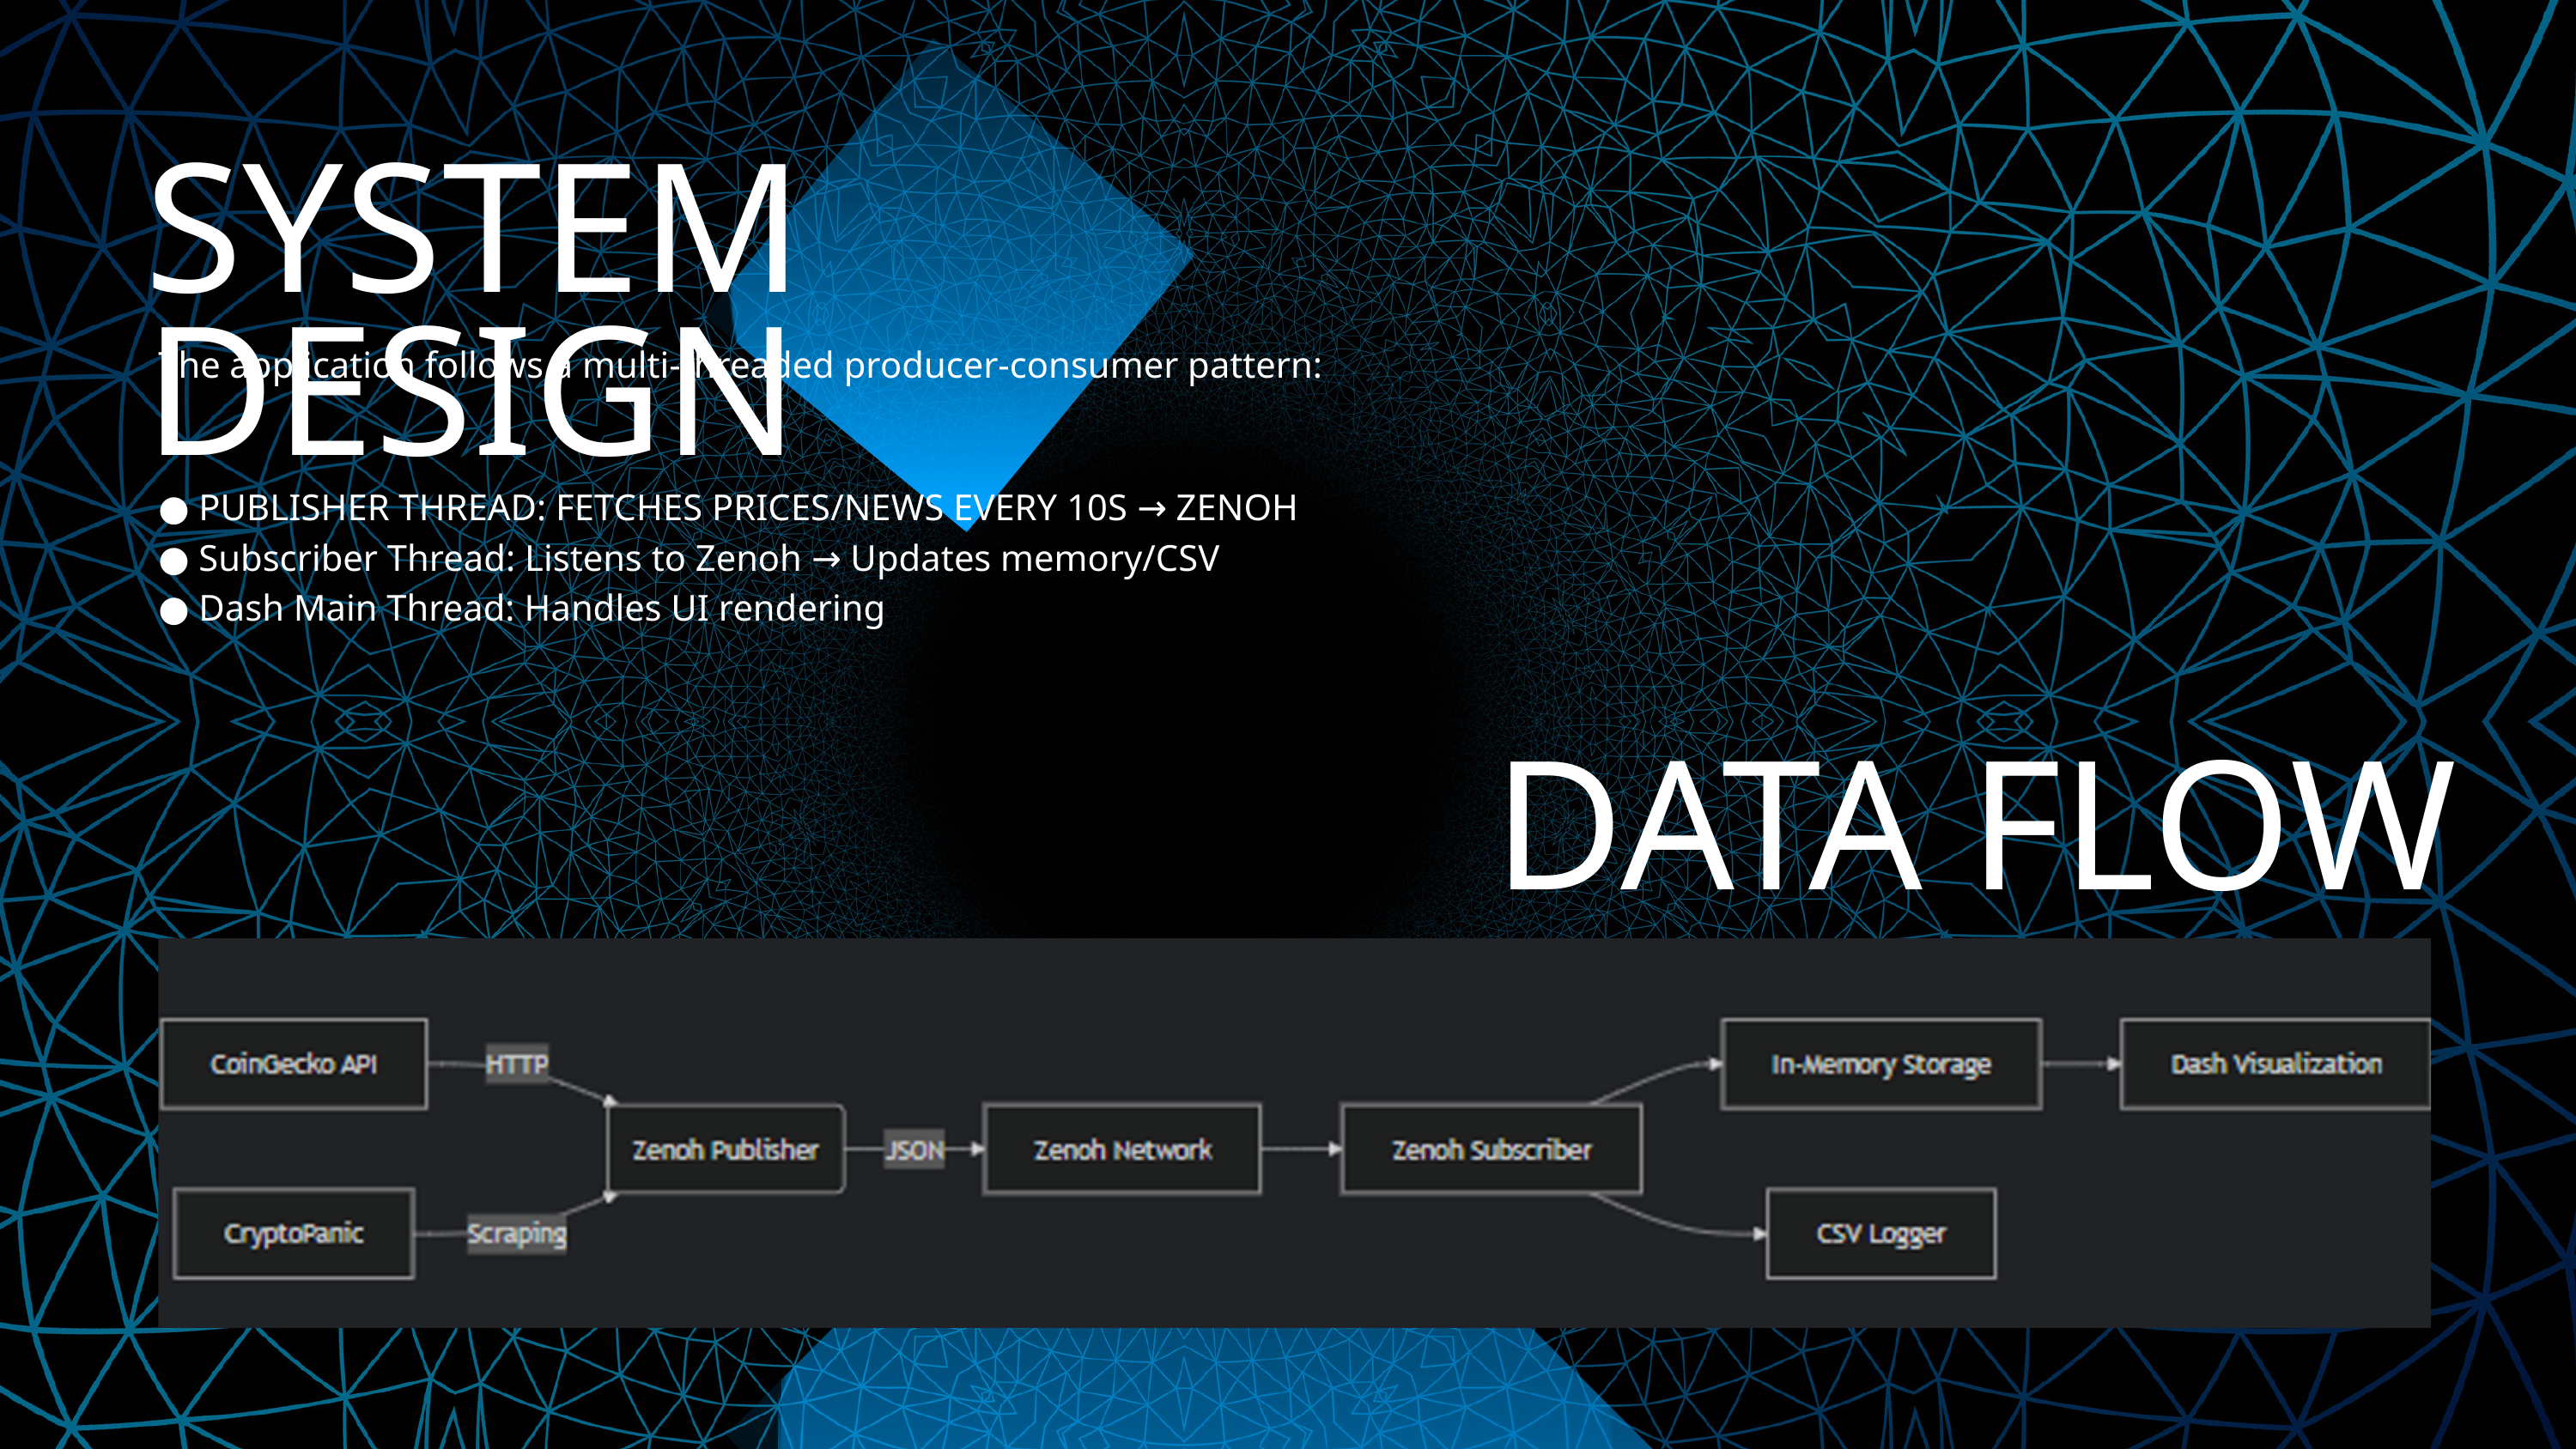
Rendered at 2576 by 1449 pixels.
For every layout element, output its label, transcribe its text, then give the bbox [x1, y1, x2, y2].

text_box [0, 0, 2576, 1449]
text_box ● PUBLISHER THREAD: FETCHES PRICES/NEWS EVERY 10S → ZENOH ● Subscriber Thread: Listens to Zenoh → Updates memory/CSV ● Dash Main Thread: Handles UI rendering [158, 477, 1382, 628]
text_box SYSTEM DESIGN [144, 165, 1143, 491]
text_box The application follows a multi-threaded producer-consumer pattern: [158, 335, 1353, 385]
text_box [1143, 210, 1196, 318]
text_box [726, 1328, 1653, 1449]
text_box [829, 38, 1088, 165]
text_box [158, 938, 2432, 1328]
text_box DATA FLOW [1493, 763, 2492, 926]
